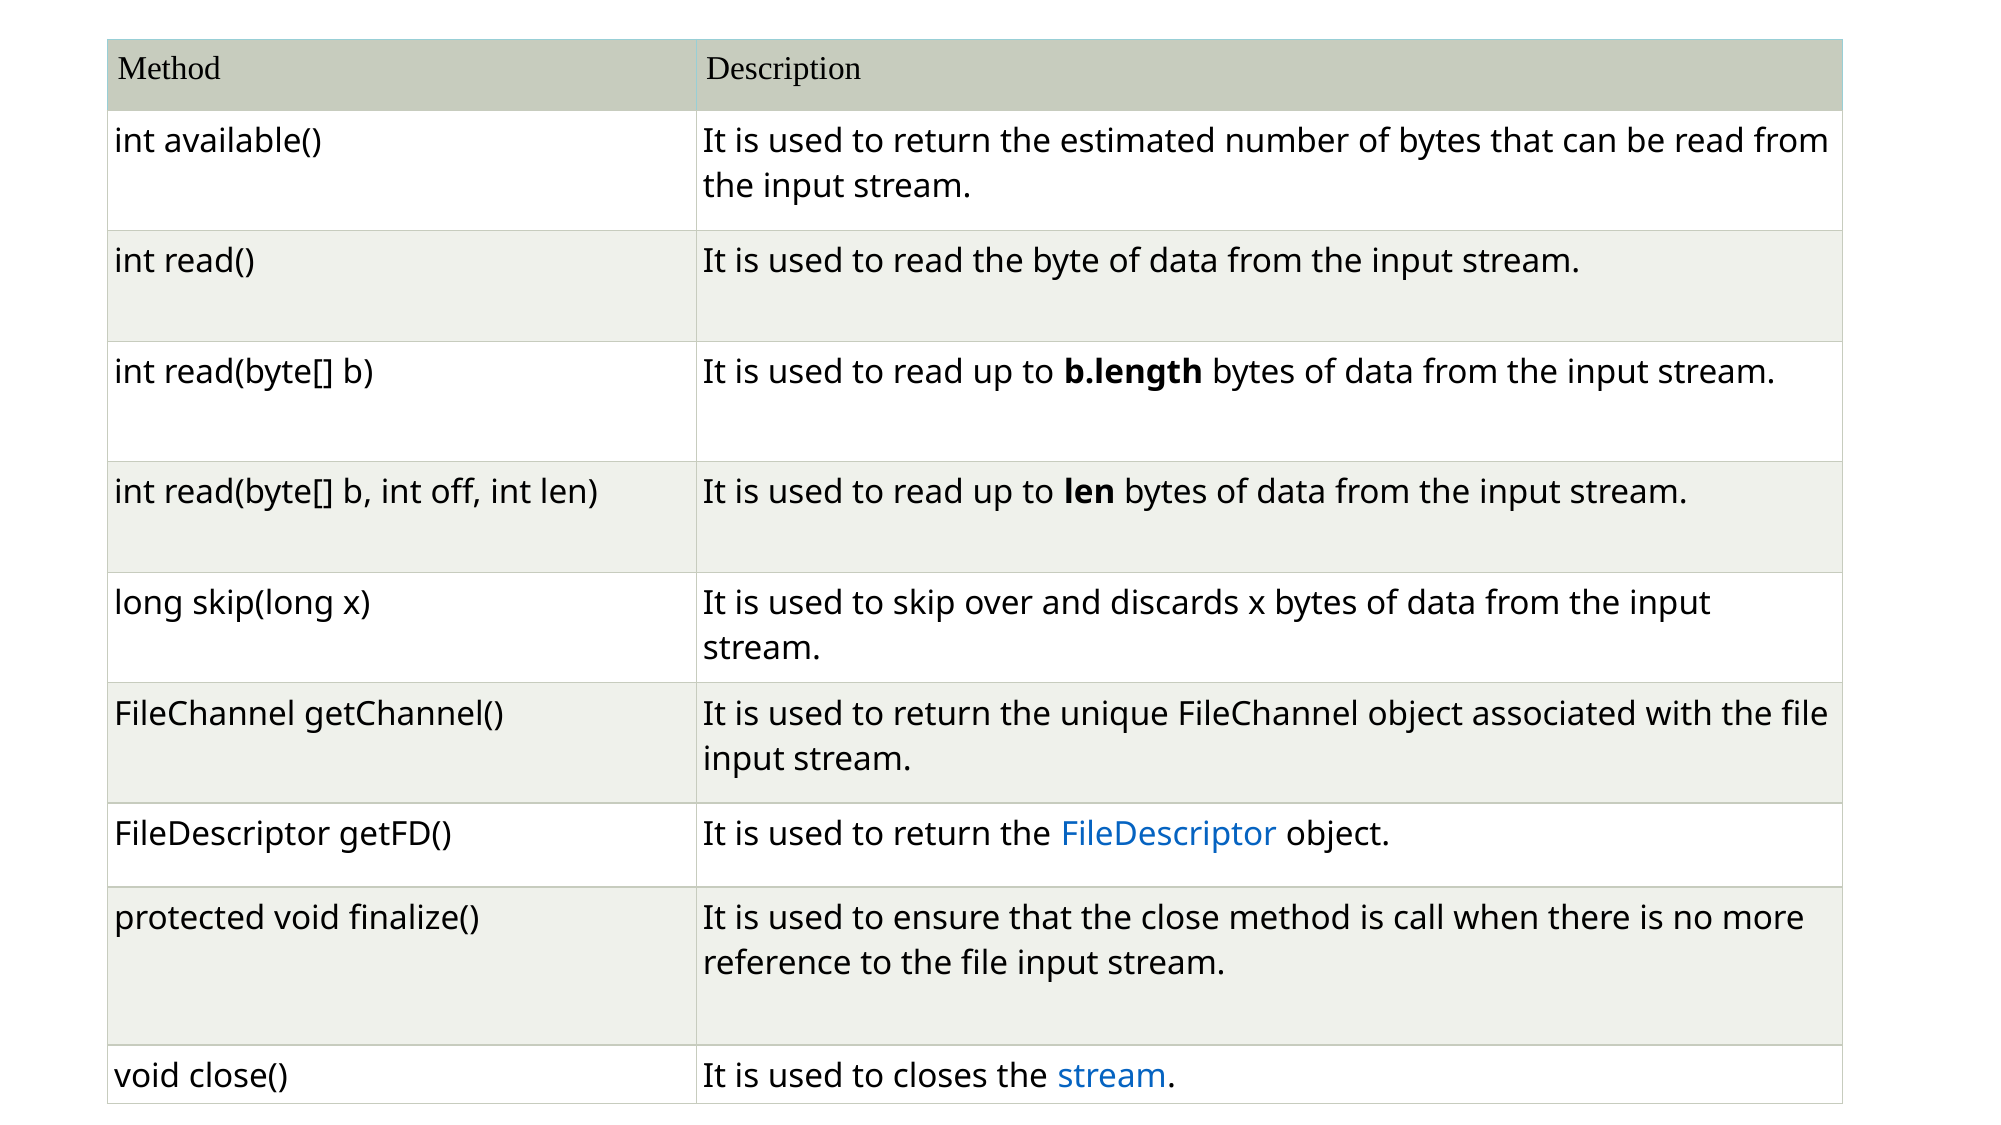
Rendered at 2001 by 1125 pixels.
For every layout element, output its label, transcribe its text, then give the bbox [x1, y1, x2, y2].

table_cell int read(byte[] b) [108, 342, 696, 461]
table_cell It is used to return the FileDescriptor object. [697, 804, 1842, 886]
table_cell void close() [108, 1046, 696, 1103]
table_cell It is used to skip over and discards x bytes of data from the input stream. [697, 573, 1842, 682]
table_header Method [108, 40, 696, 110]
table_cell It is used to read the byte of data from the input stream. [697, 231, 1842, 341]
table_cell int read(byte[] b, int off, int len) [108, 462, 696, 572]
table_cell FileChannel getChannel() [108, 683, 696, 802]
table_cell It is used to return the unique FileChannel object associated with the file input stream. [697, 683, 1842, 802]
table_cell long skip(long x) [108, 573, 696, 682]
table_cell It is used to ensure that the close method is call when there is no more reference to the file input stream. [697, 888, 1842, 1044]
table_cell FileDescriptor getFD() [108, 804, 696, 886]
table_header Description [697, 40, 1842, 110]
table_cell int available() [108, 111, 696, 230]
table_cell int read() [108, 231, 696, 341]
table_cell It is used to read up to len bytes of data from the input stream. [697, 462, 1842, 572]
table_cell It is used to closes the stream. [697, 1046, 1842, 1103]
table_cell It is used to return the estimated number of bytes that can be read from the input stream. [697, 111, 1842, 230]
table_cell protected void finalize() [108, 888, 696, 1044]
table_cell It is used to read up to b.length bytes of data from the input stream. [697, 342, 1842, 461]
